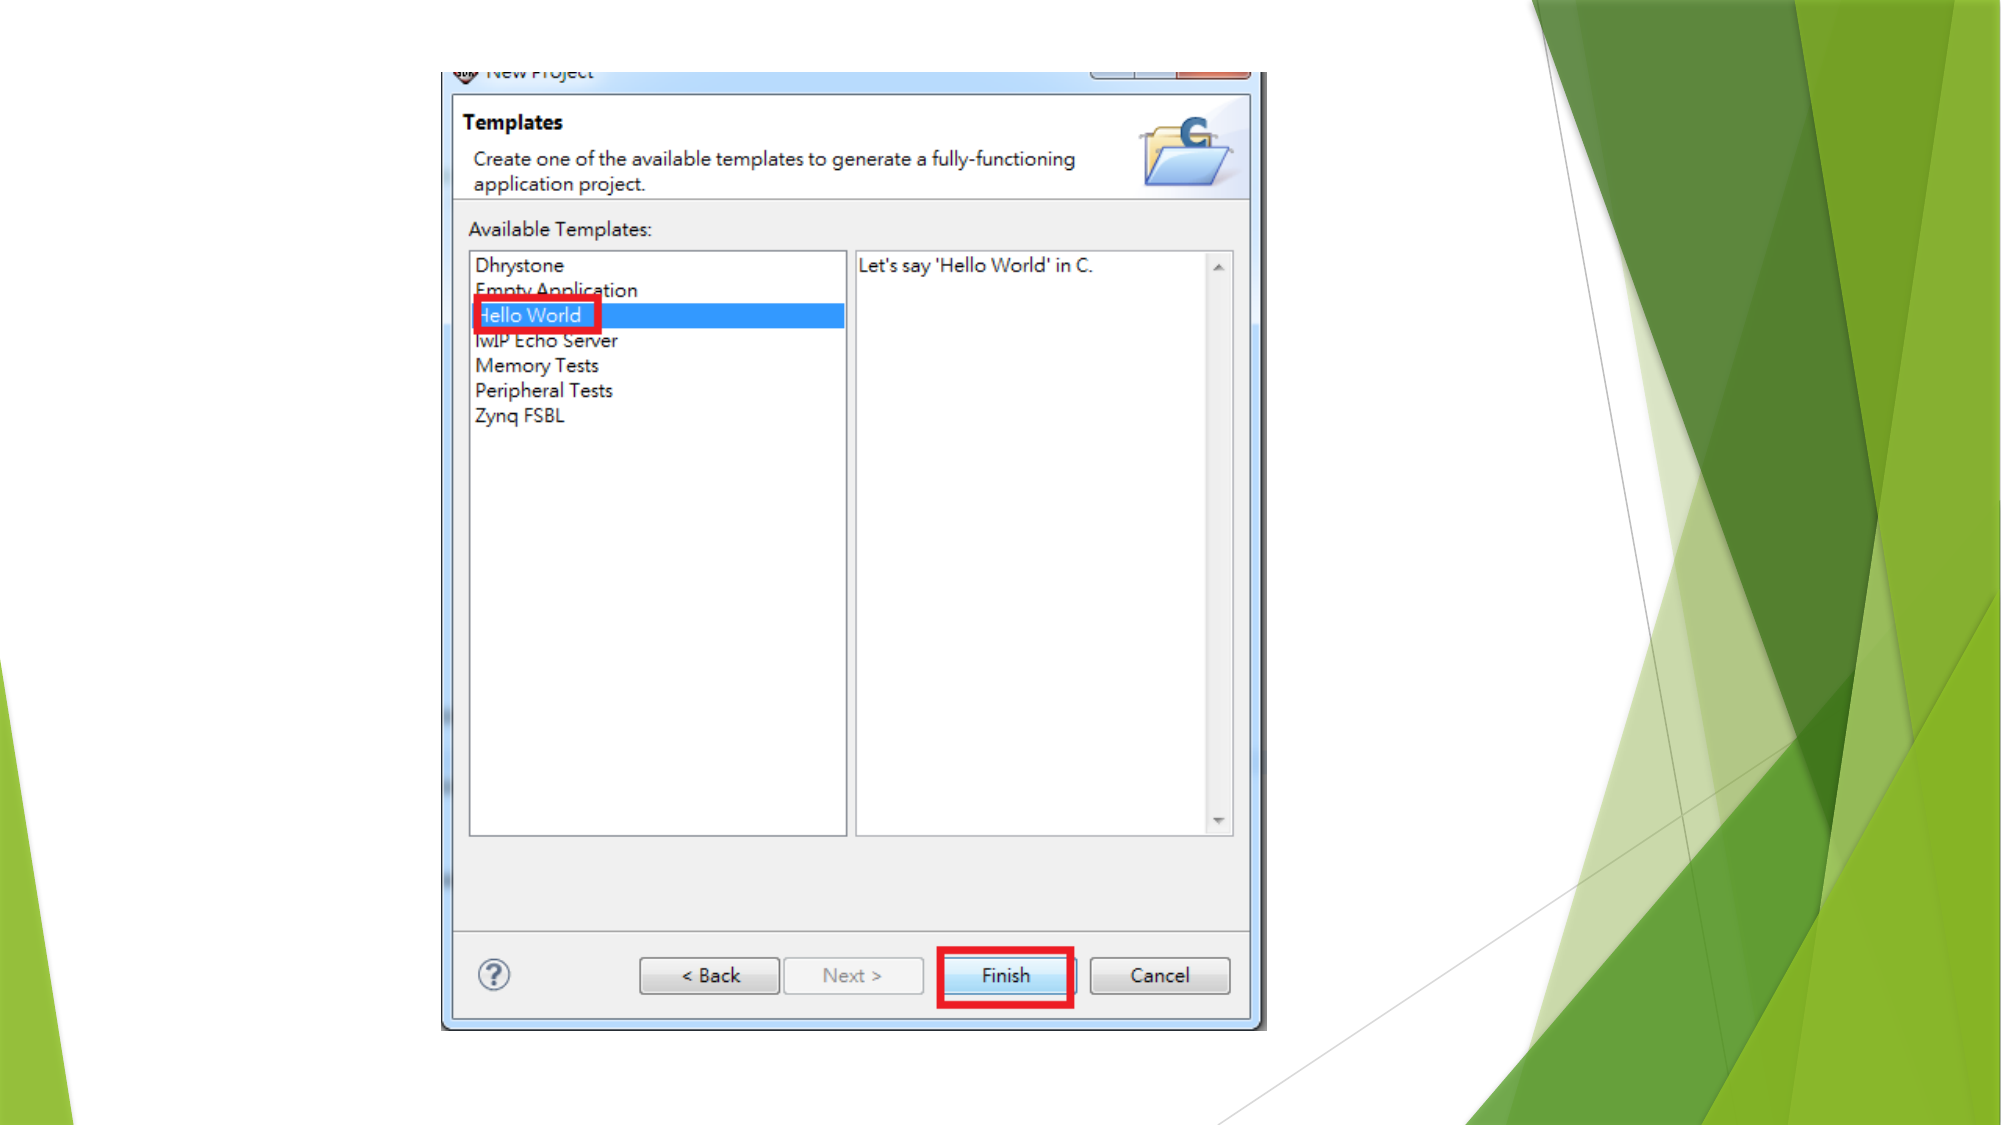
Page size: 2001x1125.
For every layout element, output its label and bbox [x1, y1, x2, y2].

picture [440, 72, 1267, 1032]
